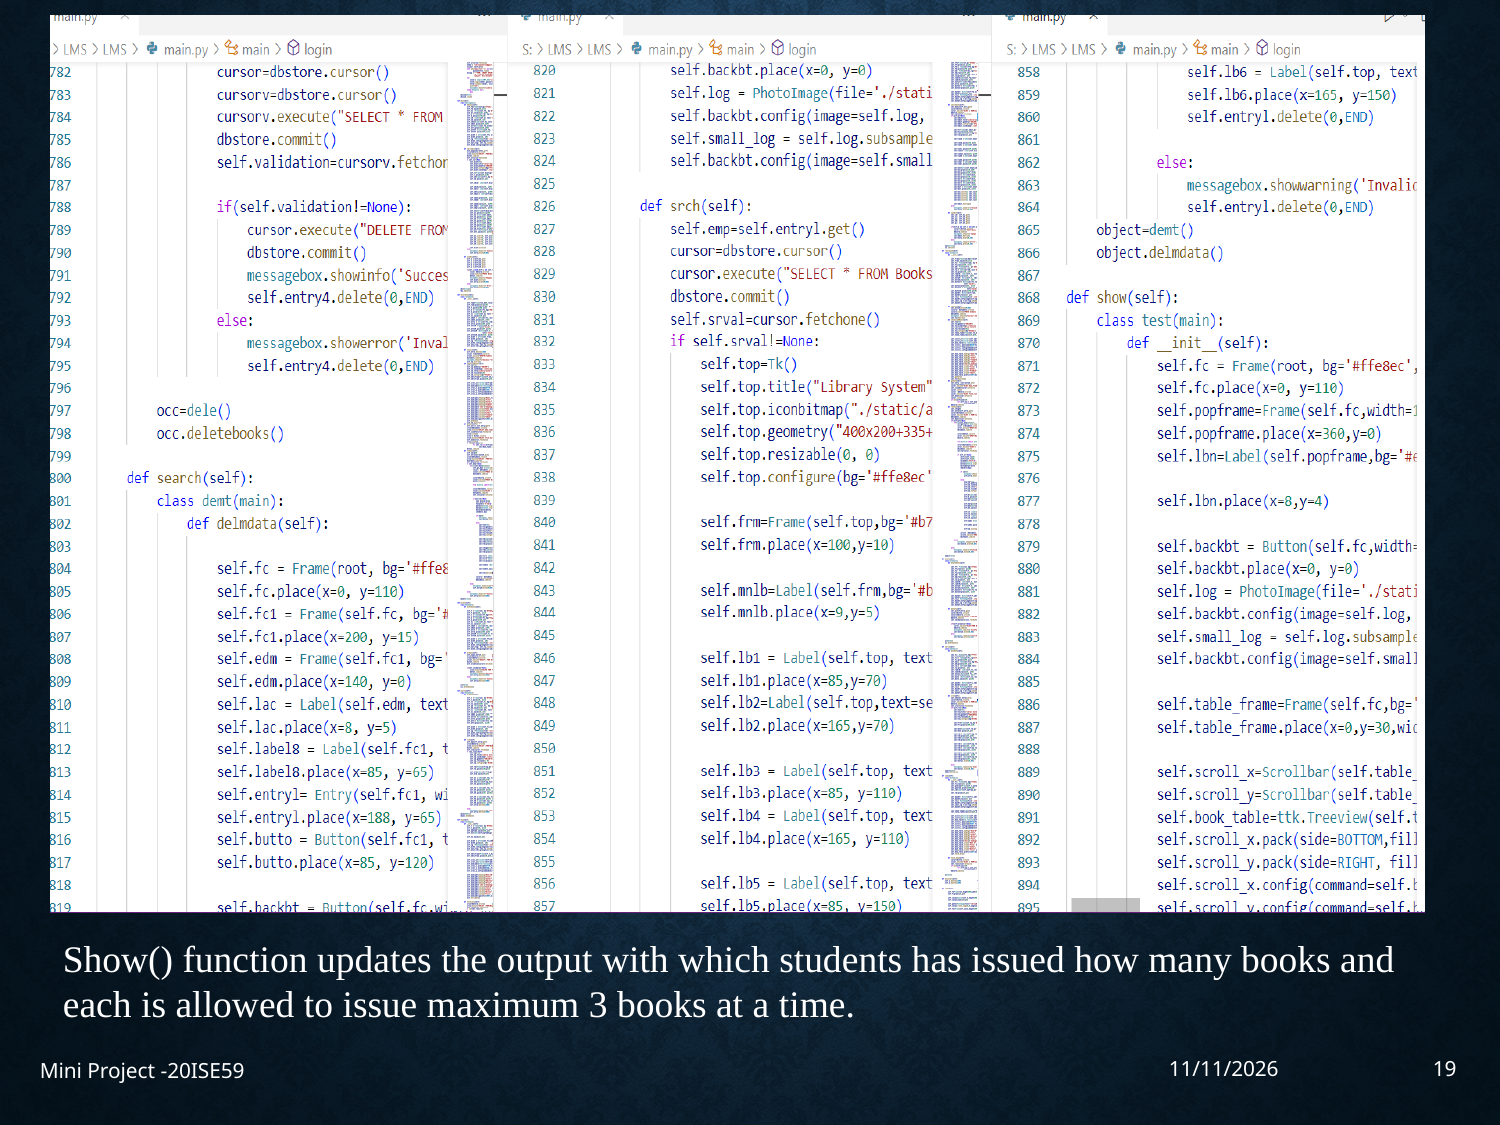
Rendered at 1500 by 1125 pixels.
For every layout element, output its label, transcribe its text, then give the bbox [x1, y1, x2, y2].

slide_number 19 [1378, 1040, 1472, 1100]
footer Mini Project -20ISE59 [24, 1040, 846, 1100]
text_box Show() function updates the output with which students has issued how many books and each is allowed to issue maximum 3 books at a time. [48, 927, 1413, 1033]
picture [49, 15, 1426, 913]
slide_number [956, 1040, 1294, 1100]
